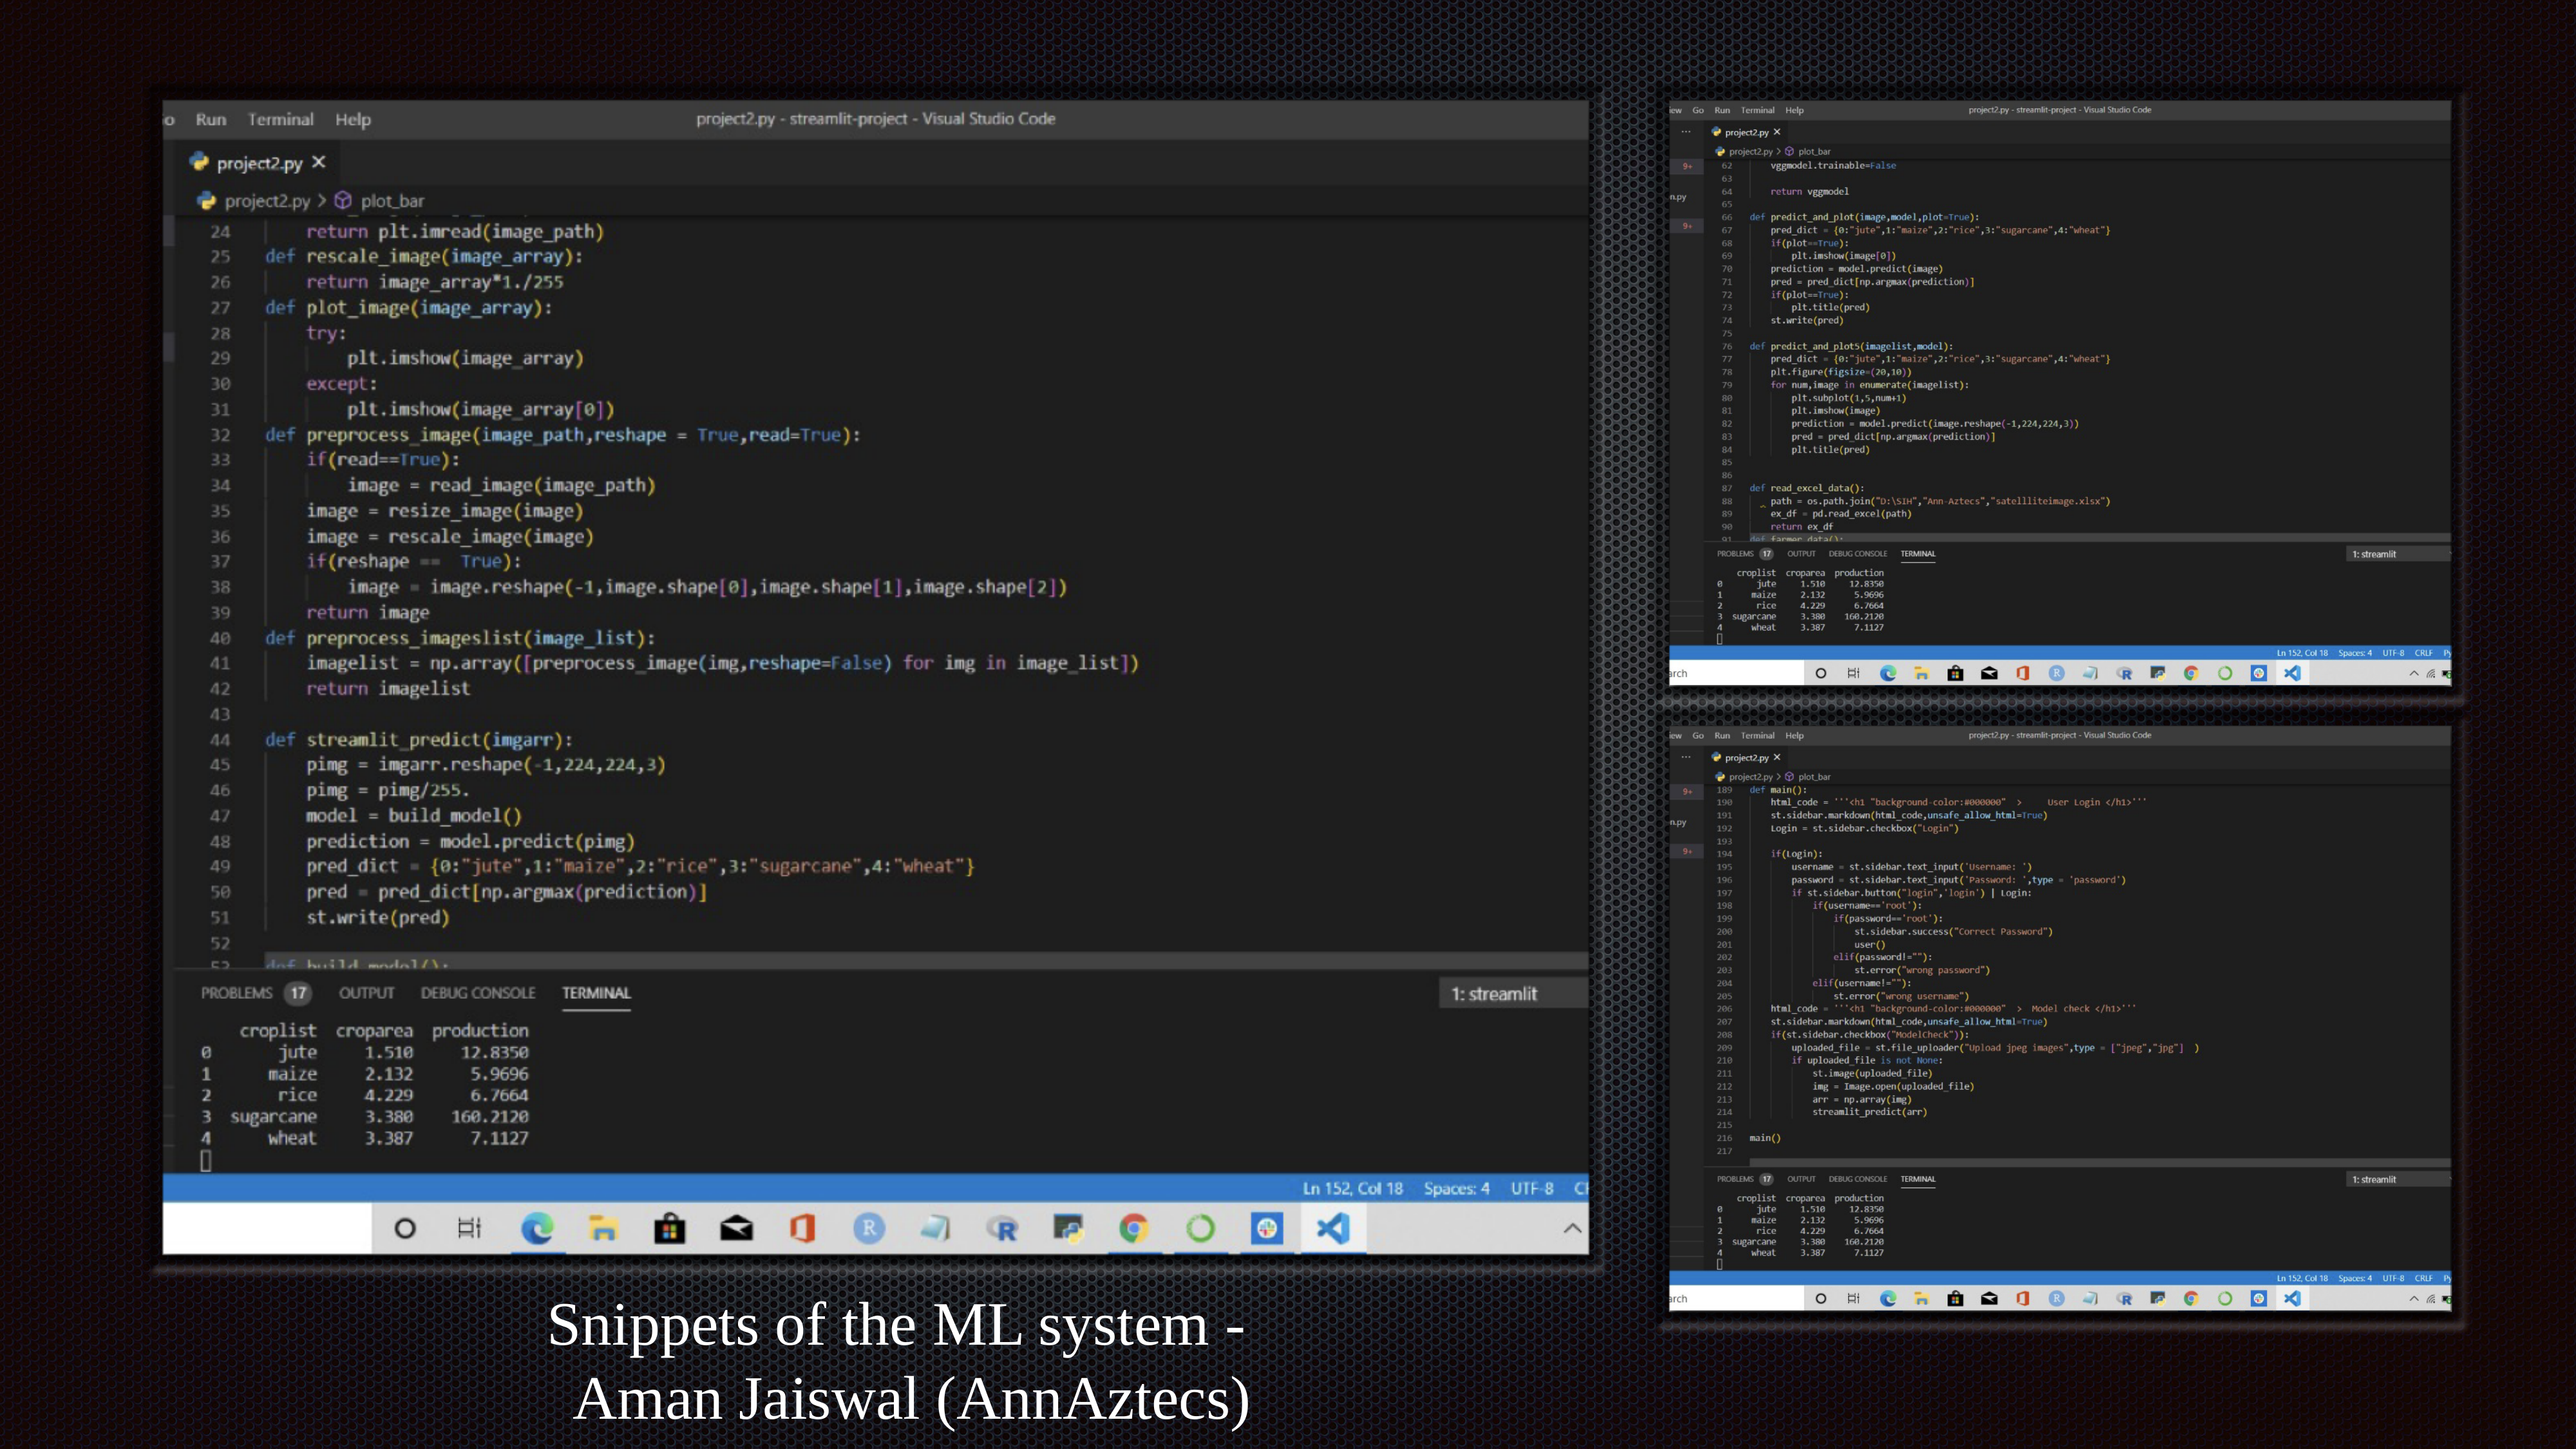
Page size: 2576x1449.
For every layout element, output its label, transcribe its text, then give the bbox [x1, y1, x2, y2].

picture [0, 0, 2576, 1449]
text_box Snippets of the ML system - Aman Jaiswal (AnnAztecs) [84, 1278, 1725, 1437]
